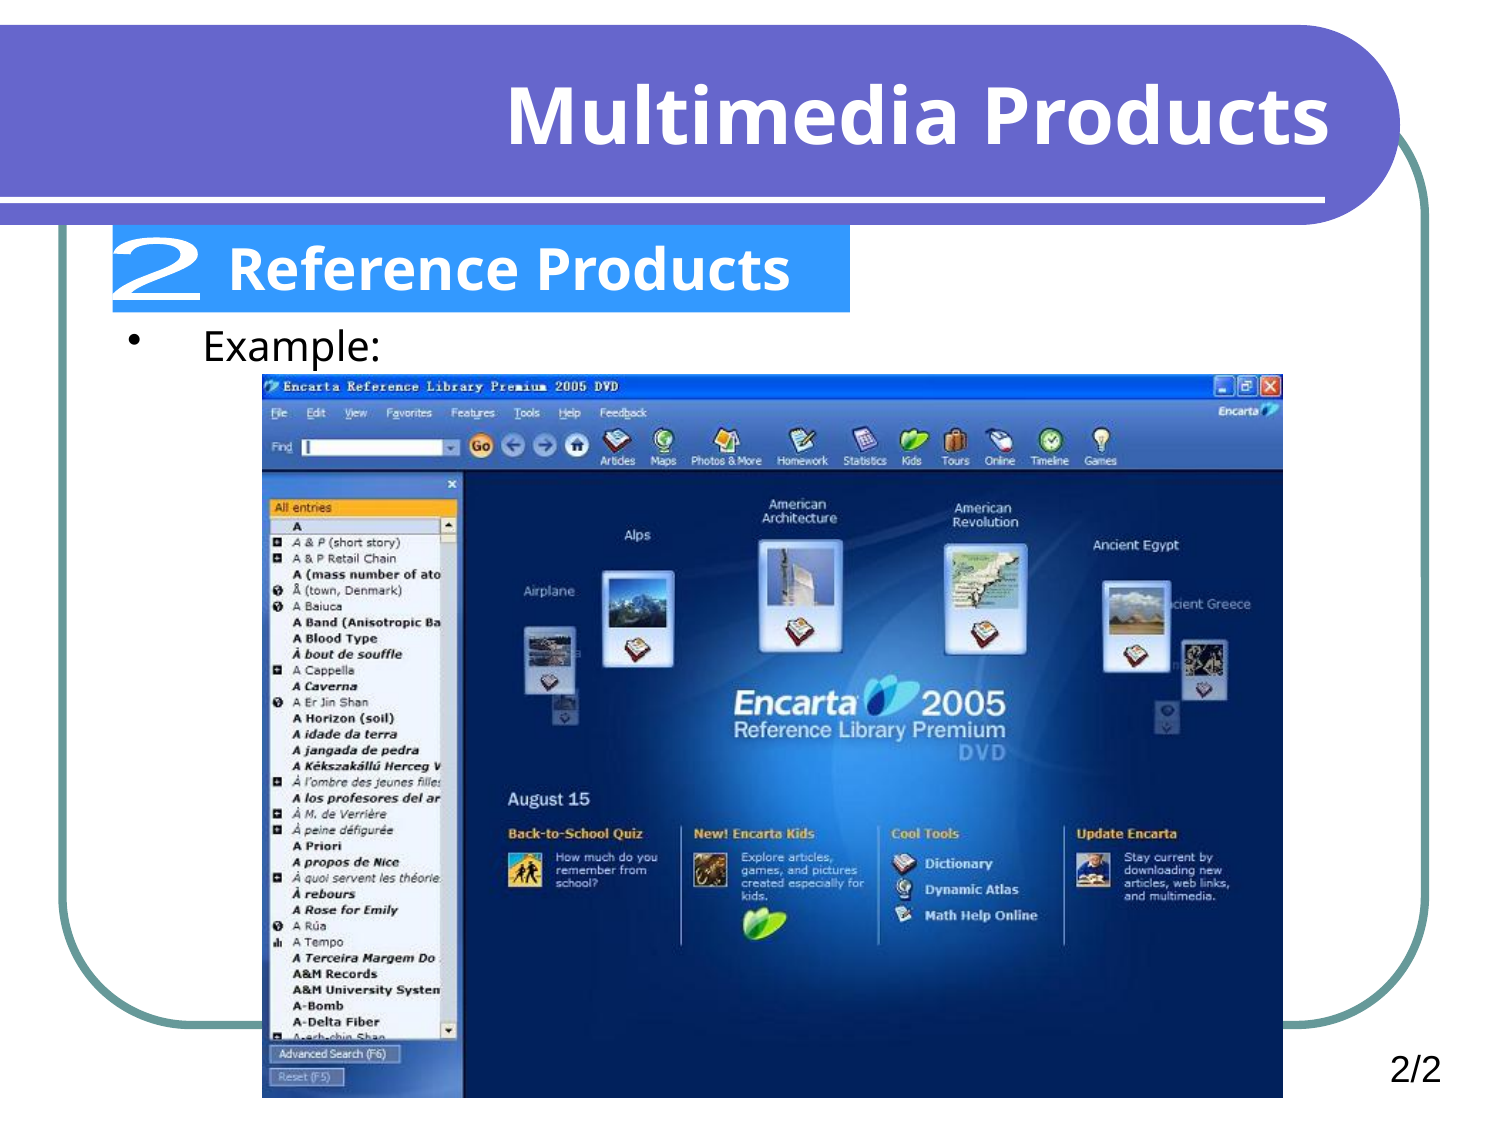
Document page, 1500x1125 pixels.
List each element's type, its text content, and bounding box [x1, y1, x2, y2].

title Multimedia Products [31, 37, 1348, 188]
text_box 2/2 [1375, 1037, 1457, 1098]
list Reference Products [112, 224, 851, 312]
text_box Example: [112, 312, 1413, 378]
picture [262, 374, 1284, 1099]
